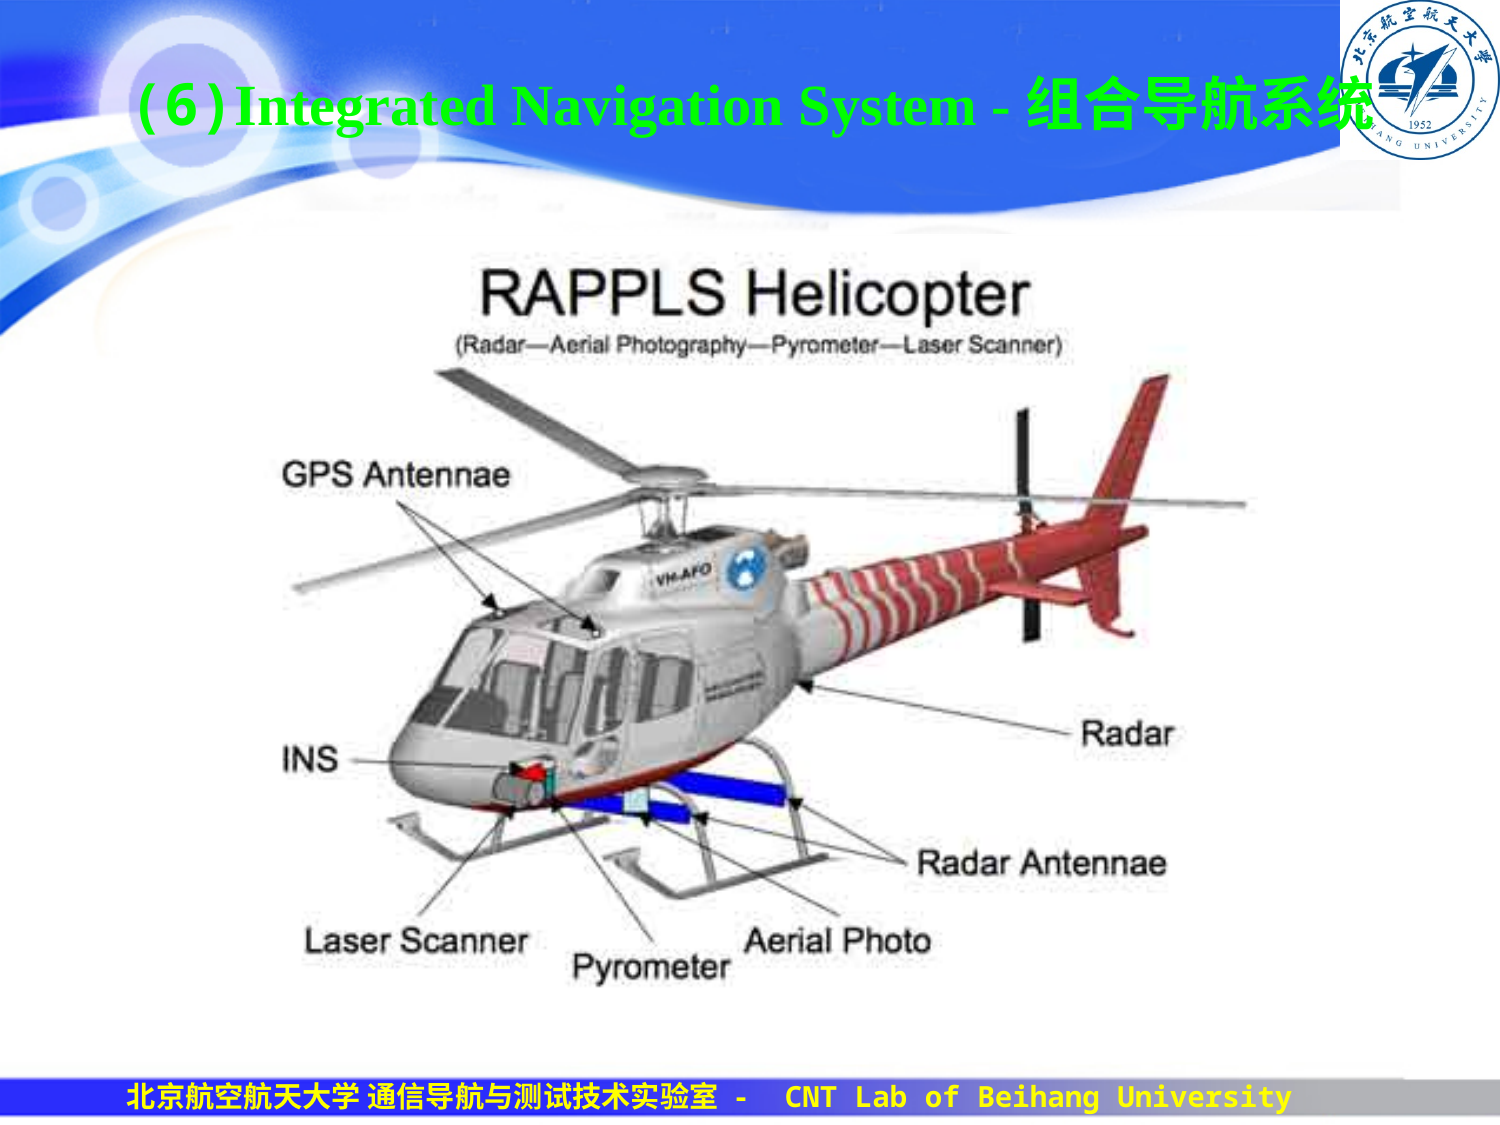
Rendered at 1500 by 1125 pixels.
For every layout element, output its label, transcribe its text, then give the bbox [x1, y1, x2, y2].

picture [0, 0, 1500, 1125]
title (6)Integrated Navigation System -组合导航系统 [108, 0, 1397, 204]
